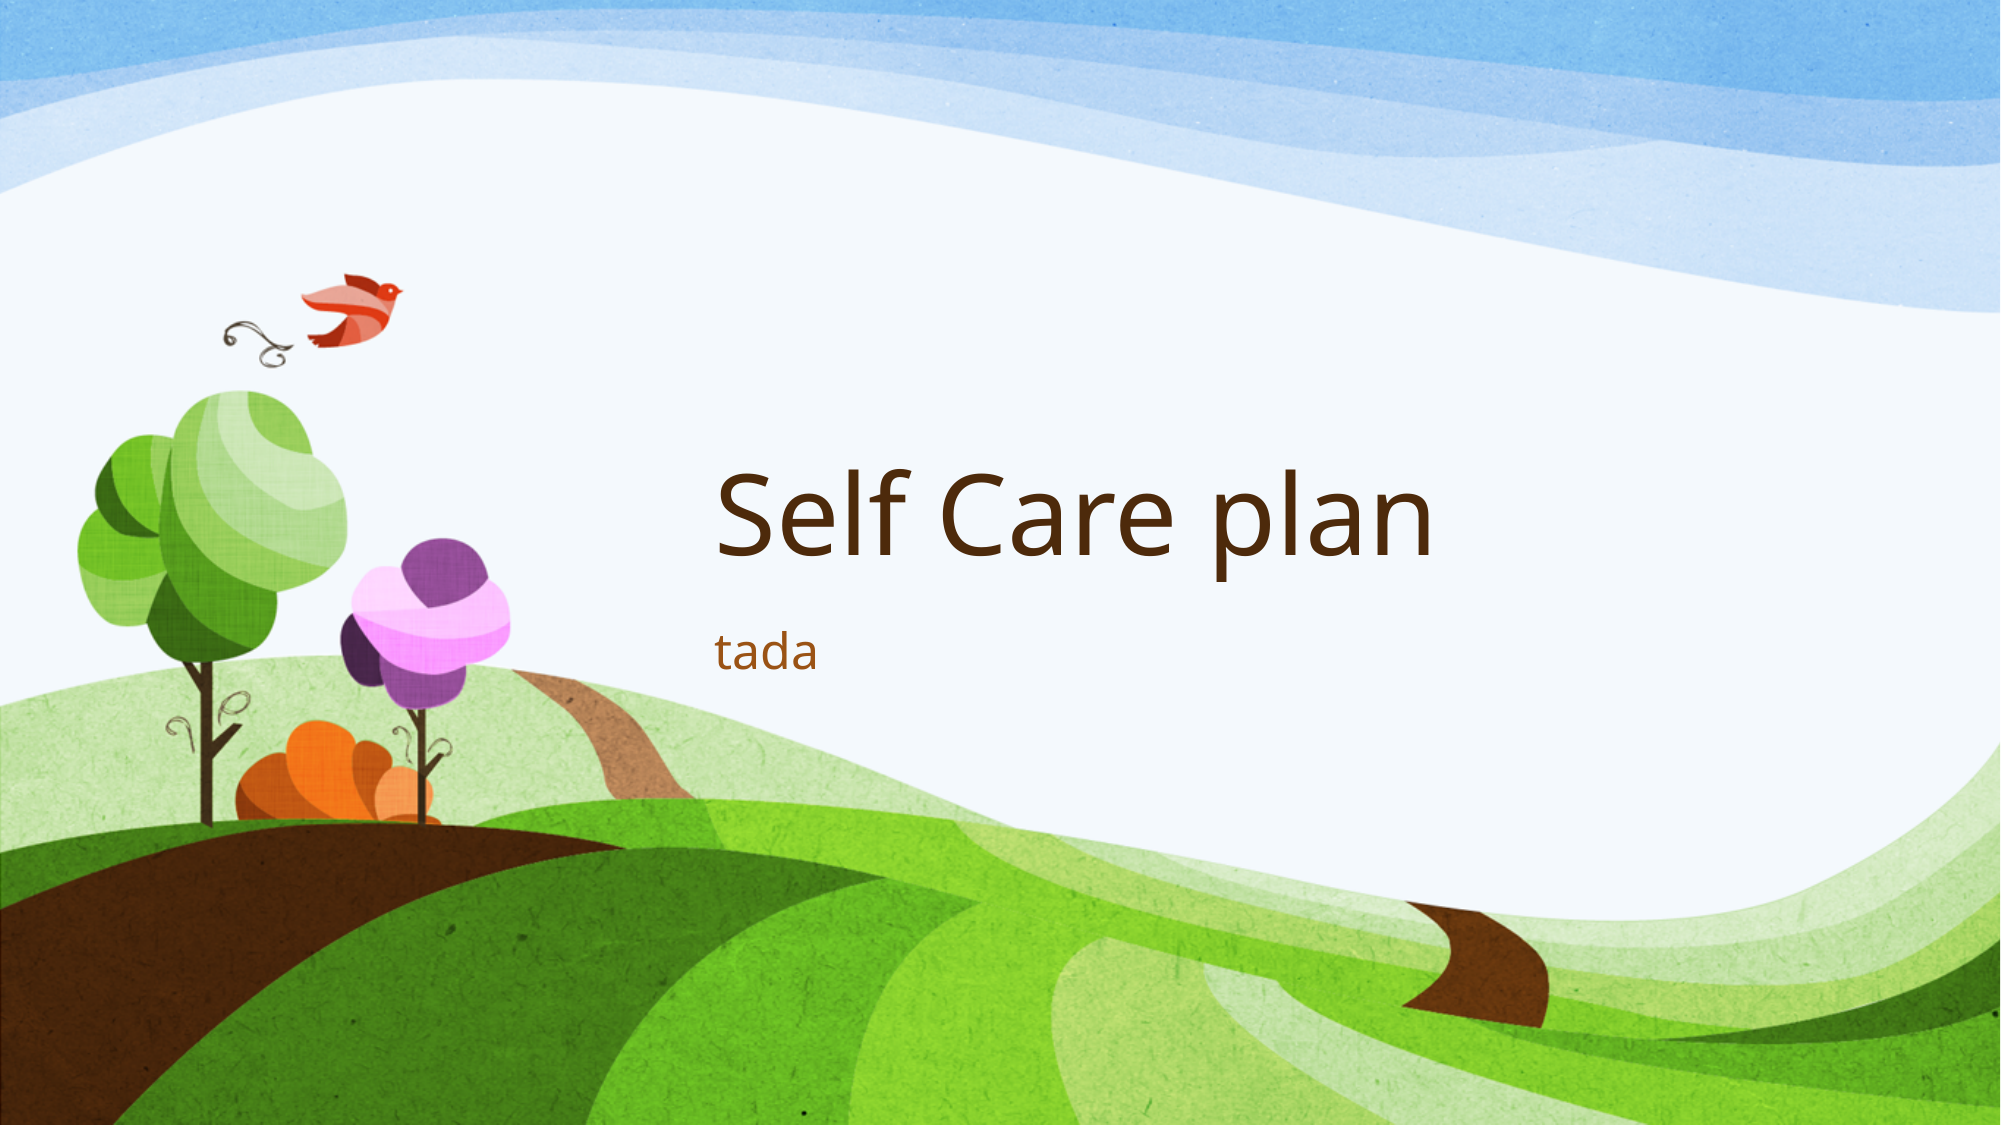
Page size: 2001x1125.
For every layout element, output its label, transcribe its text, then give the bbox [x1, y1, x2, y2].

subtitle tada [699, 612, 1825, 763]
title Self Care plan [699, 287, 1825, 588]
picture [0, 0, 2001, 1125]
